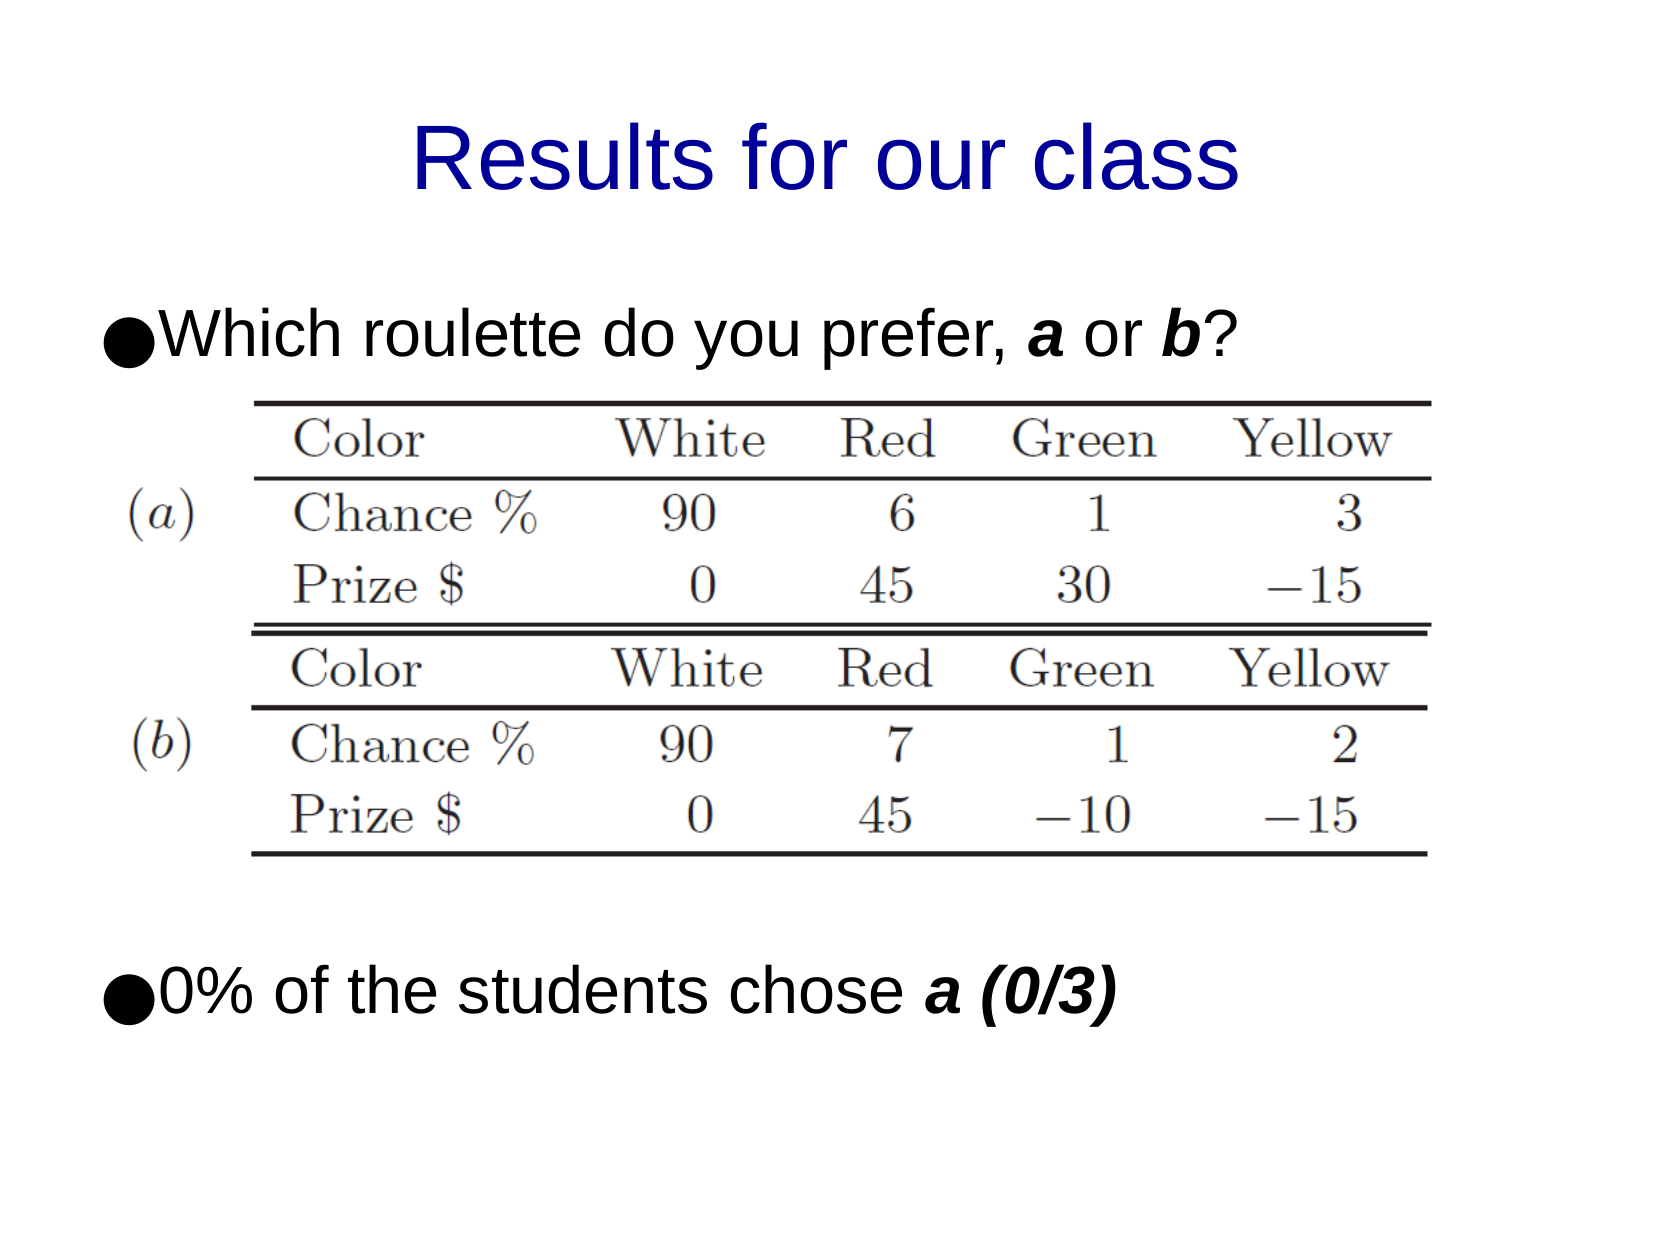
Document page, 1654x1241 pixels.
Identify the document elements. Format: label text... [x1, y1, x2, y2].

text_box Which roulette do you prefer, a or b? 0% of the students chose a (0/3) [82, 290, 1571, 1184]
text_box Results for our class [82, 49, 1571, 257]
picture [119, 393, 1433, 863]
